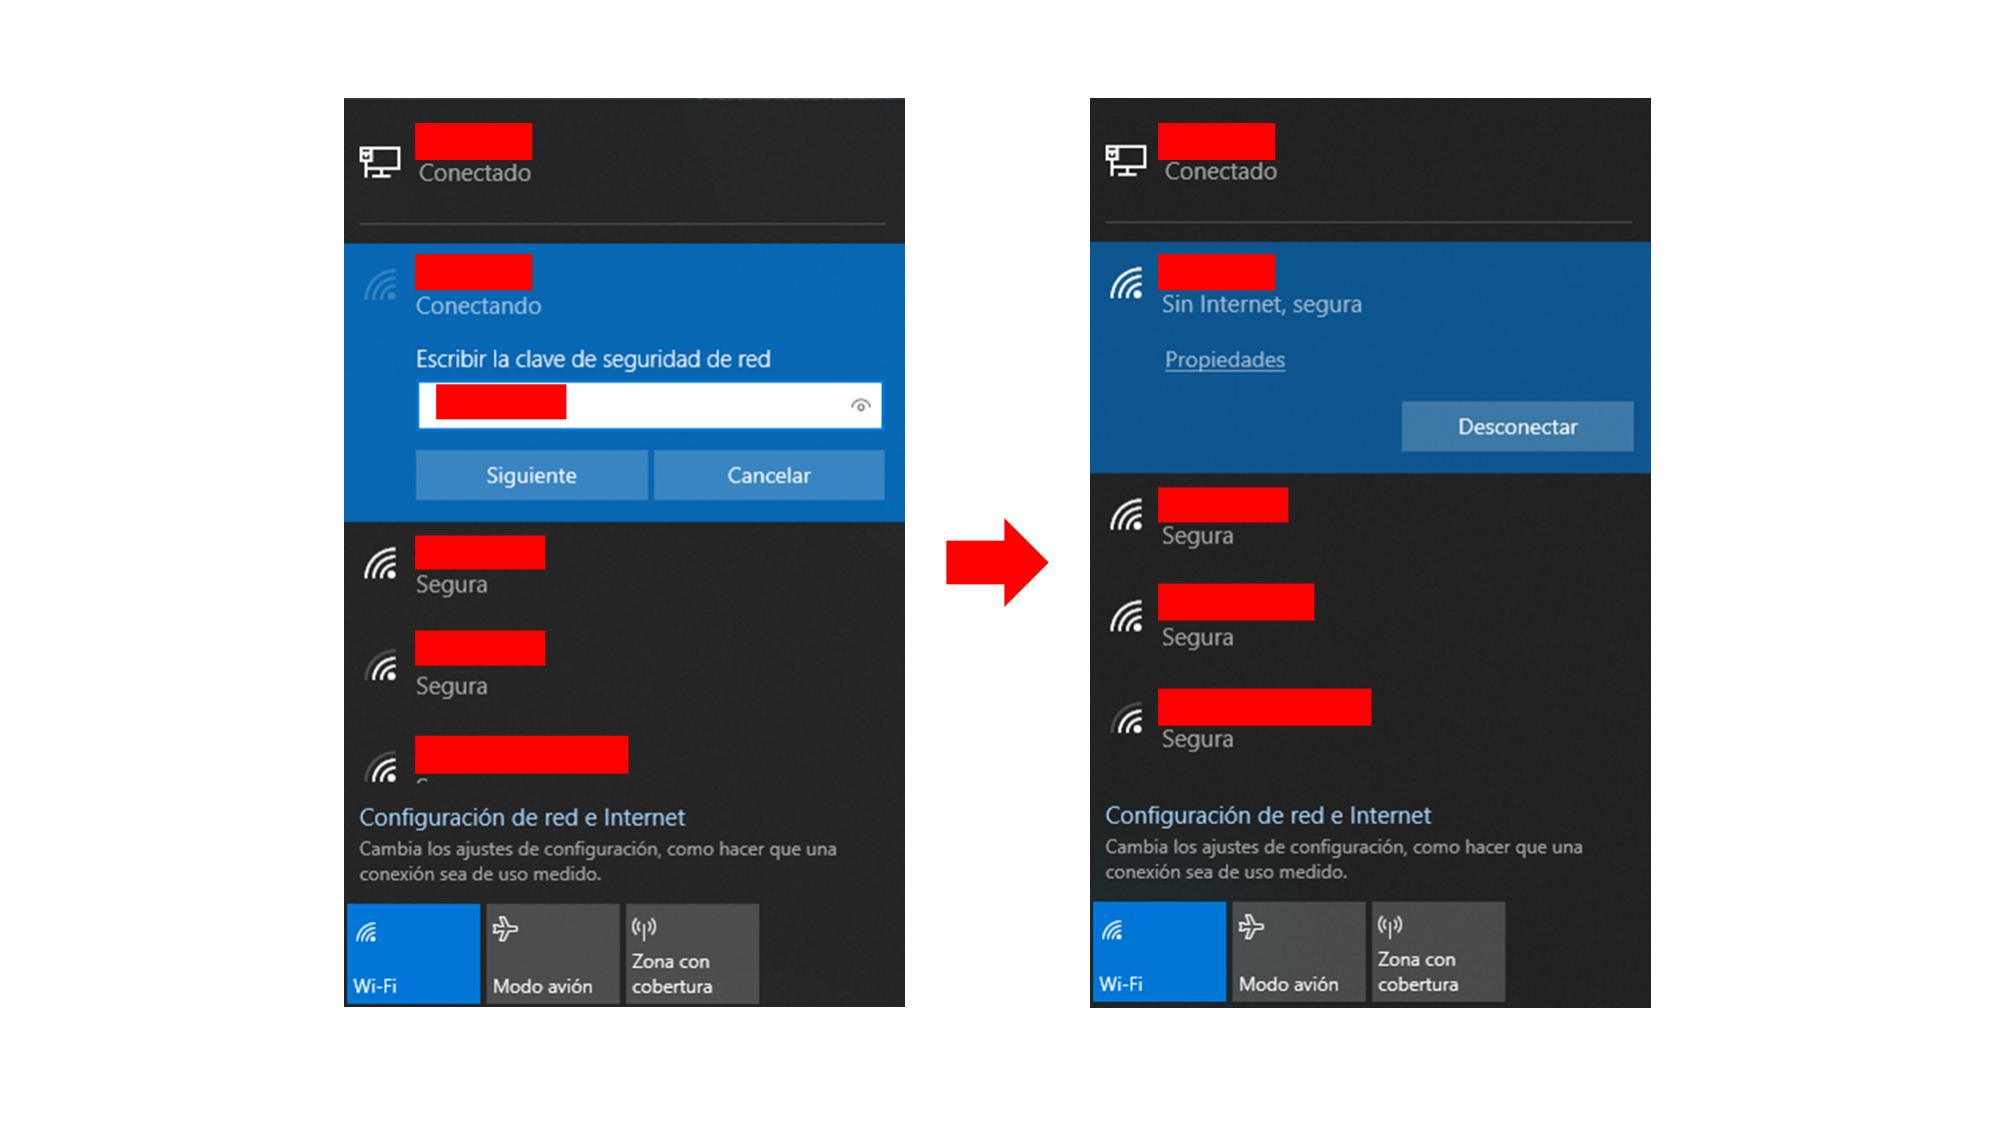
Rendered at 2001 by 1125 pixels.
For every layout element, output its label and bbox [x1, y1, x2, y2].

picture [344, 98, 905, 1008]
text_box [946, 518, 1049, 607]
picture [1090, 98, 1651, 1008]
